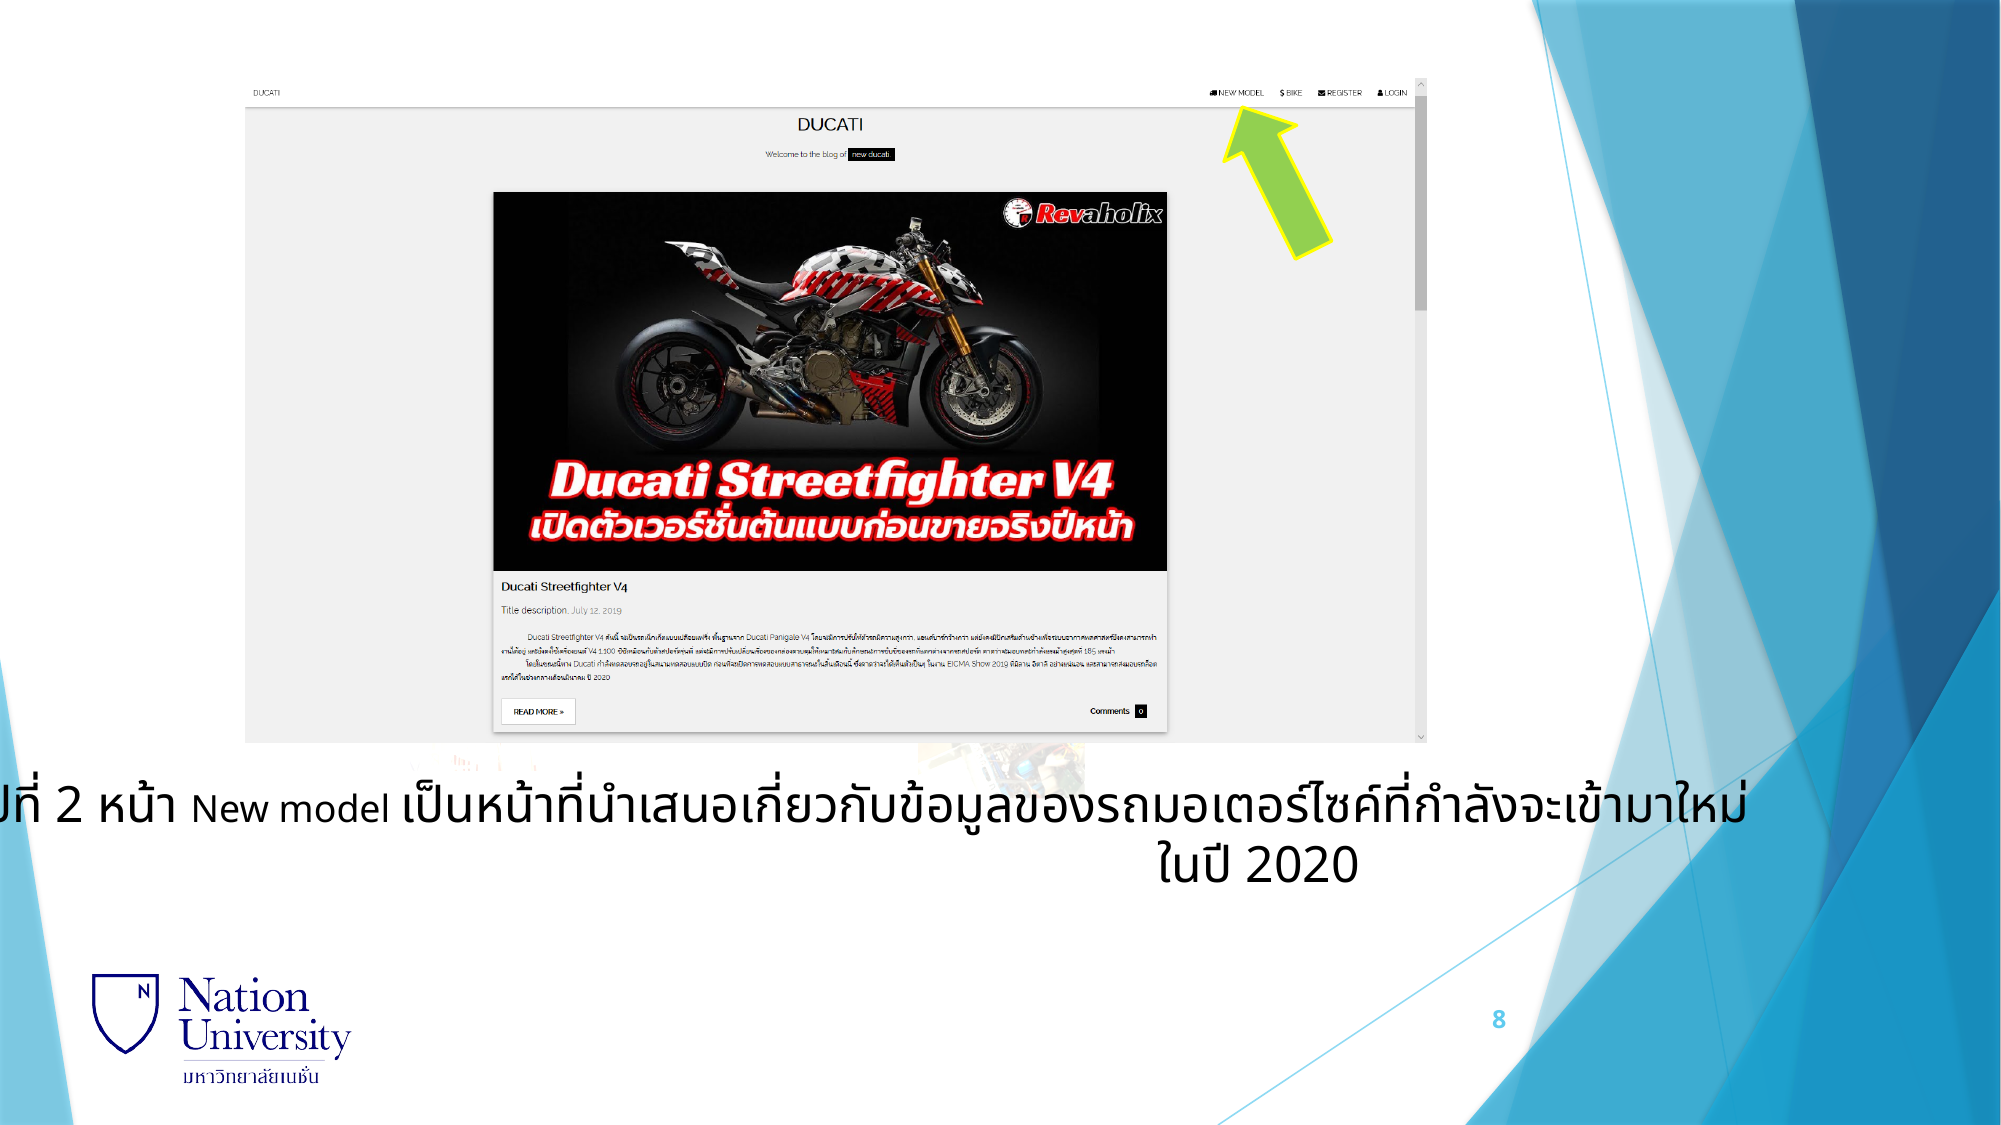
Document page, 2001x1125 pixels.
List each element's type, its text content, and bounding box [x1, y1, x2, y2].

picture [90, 971, 354, 1086]
picture [244, 77, 1427, 833]
slide_number 8 [1409, 991, 1522, 1051]
text_box รูปที่ 2 หน้า New model เป็นหน้าที่นำเสนอเกี่ยวกับข้อมูลของรถมอเตอร์ไซค์ที่กำลังจะเข้ามาใหม่ ในปี 2020 [0, 764, 1765, 945]
